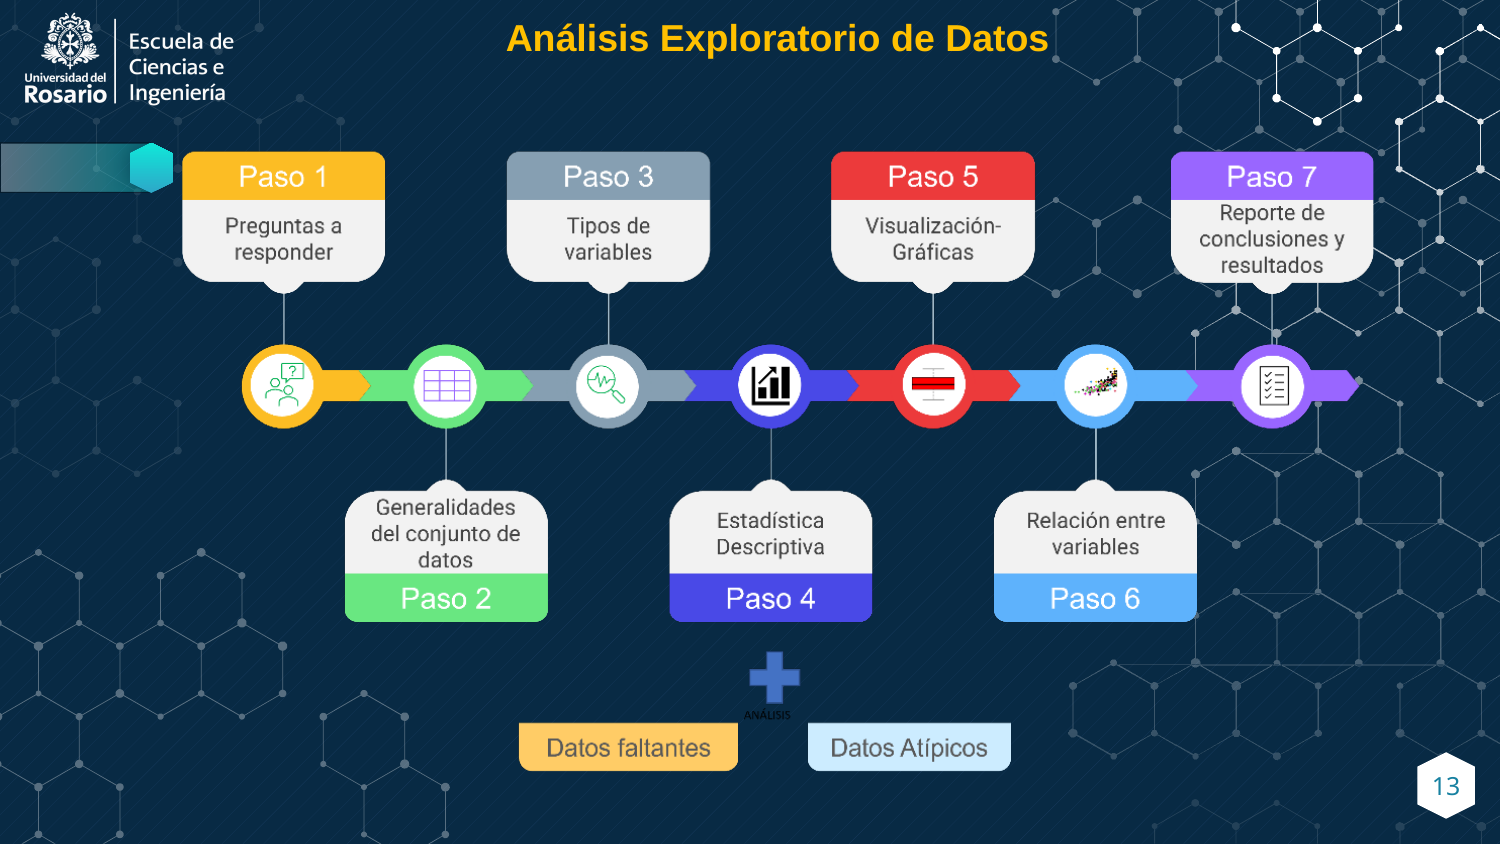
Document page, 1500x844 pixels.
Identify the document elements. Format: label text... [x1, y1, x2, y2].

picture [182, 125, 1374, 777]
slide_number 13 [1417, 752, 1475, 819]
text_box Análisis Exploratorio de Datos [338, 6, 1218, 67]
picture [12, 5, 250, 124]
